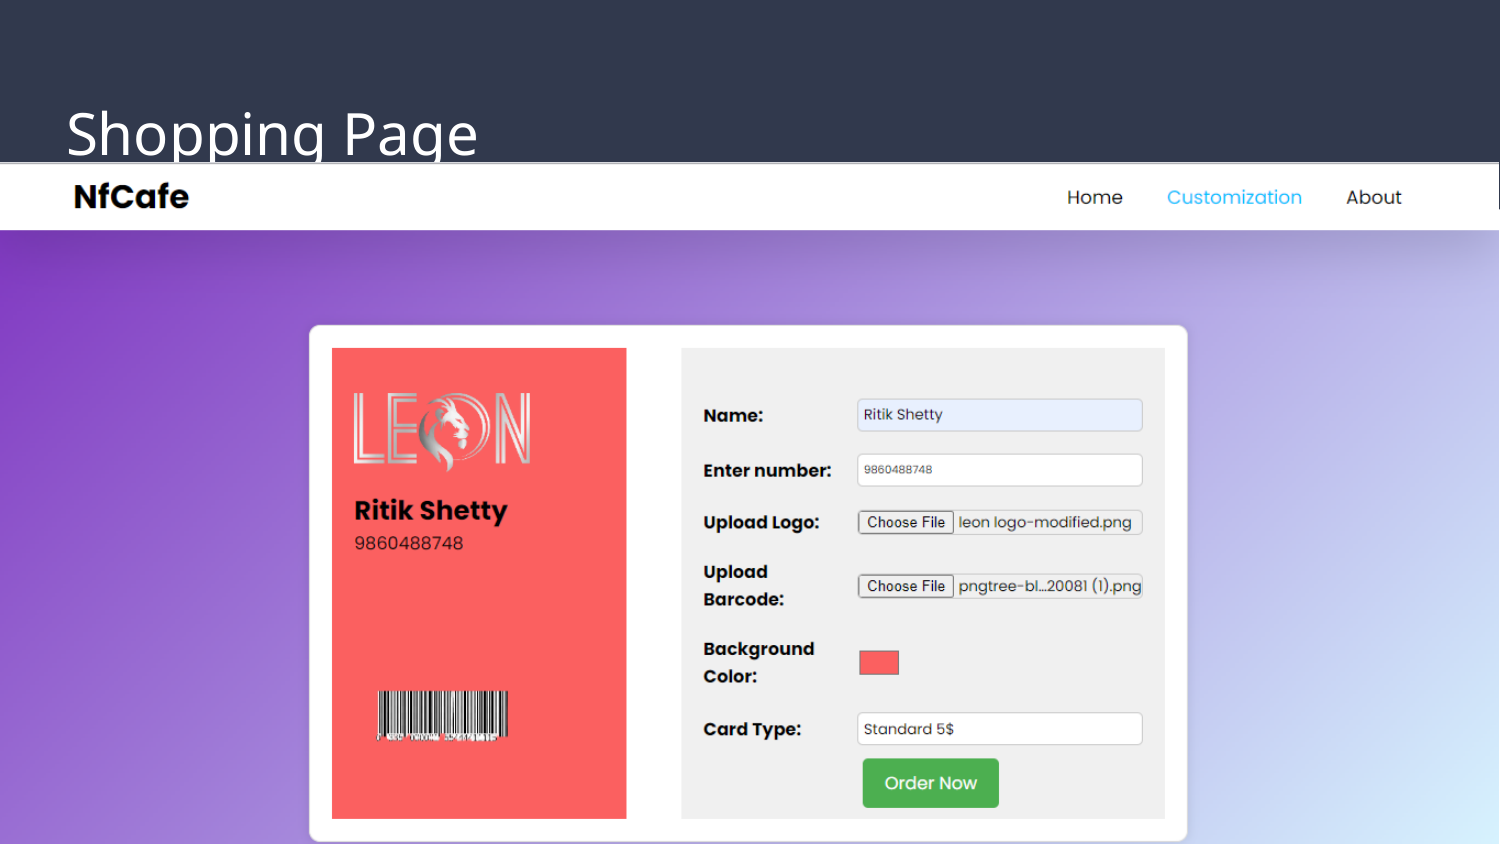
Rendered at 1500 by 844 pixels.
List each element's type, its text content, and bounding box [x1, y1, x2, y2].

title Shopping Page [51, 82, 1449, 161]
picture [0, 162, 1499, 844]
